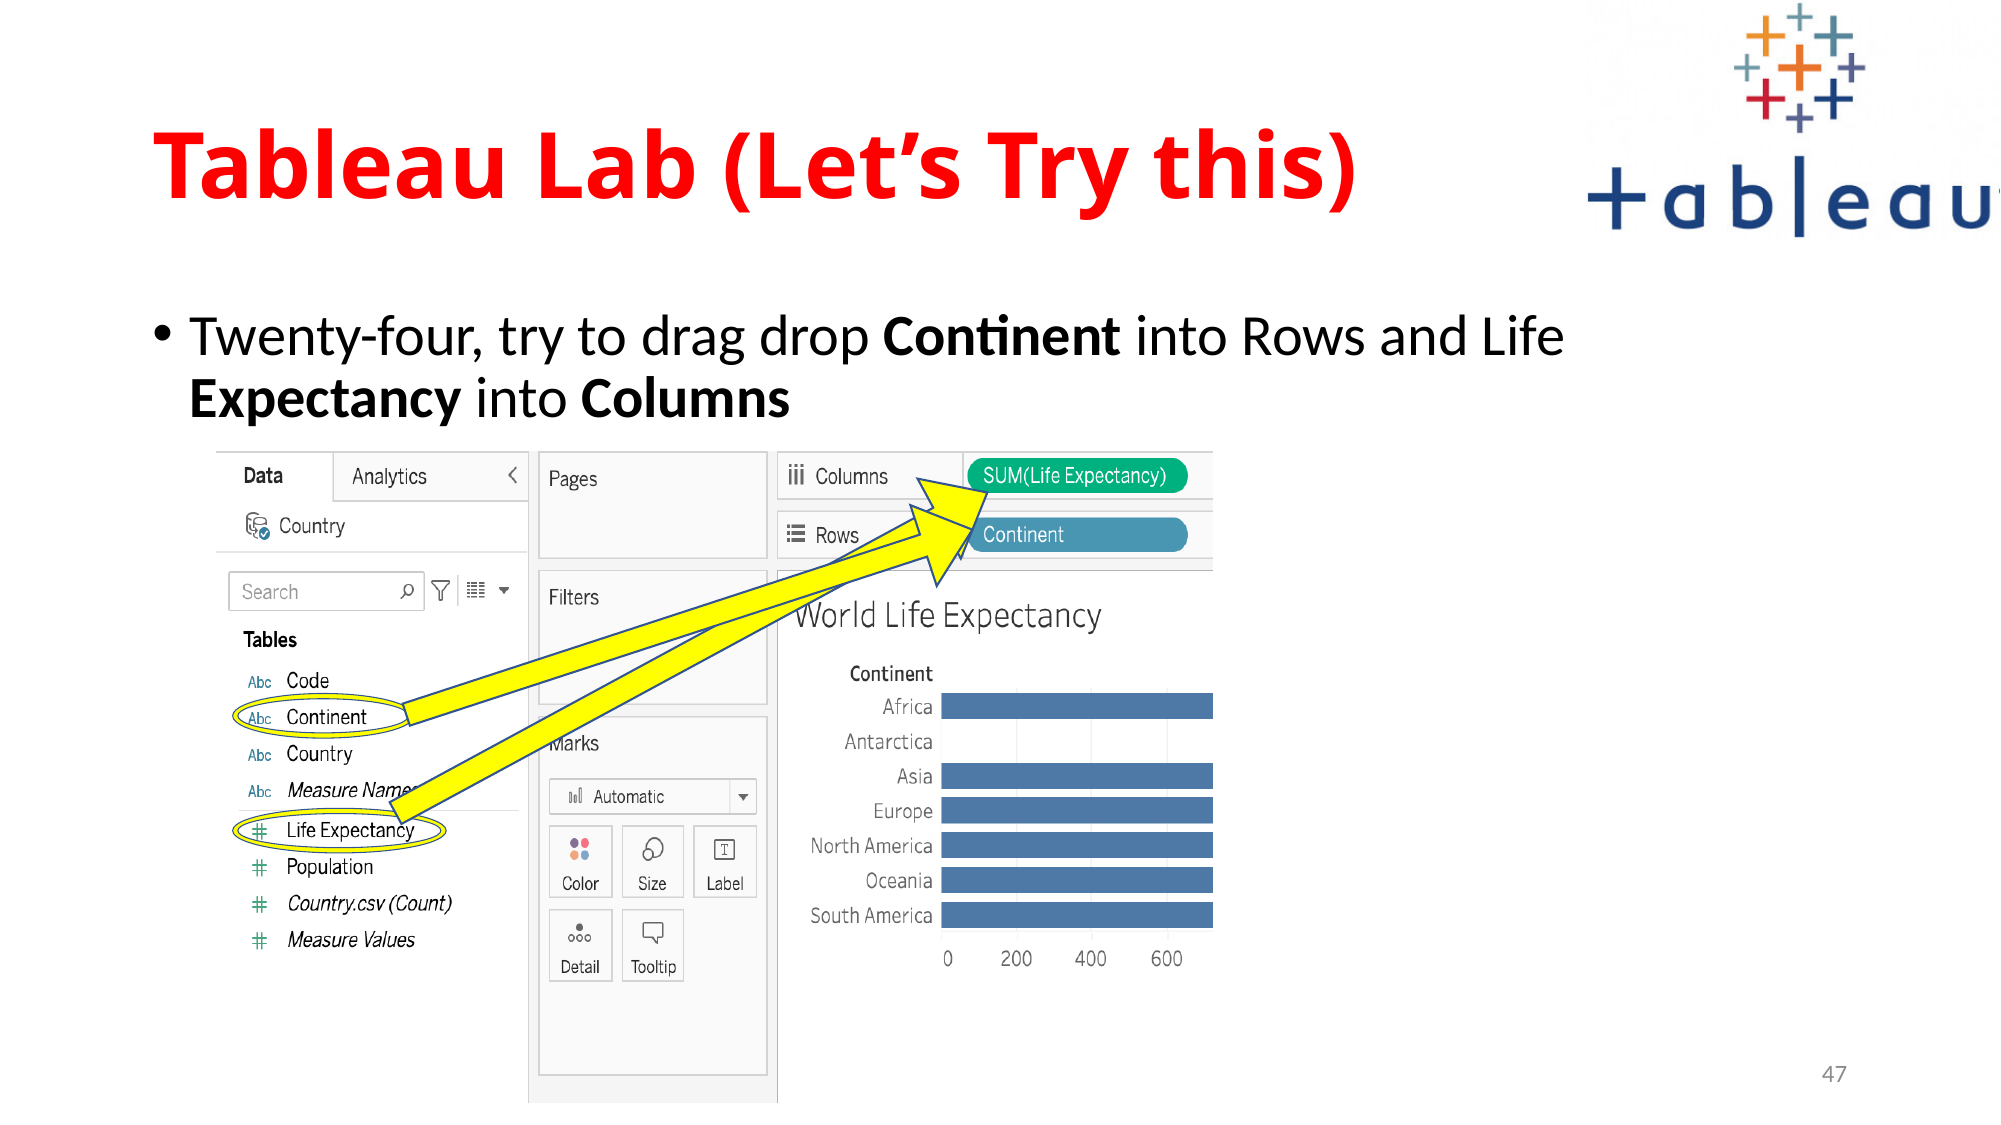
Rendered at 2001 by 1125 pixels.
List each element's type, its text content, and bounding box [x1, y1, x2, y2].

slide_number 46 [1412, 1042, 1863, 1103]
picture [1586, 0, 2000, 240]
picture [216, 451, 1213, 1103]
title Tableau Lab (Let’s Try this) [137, 59, 1863, 278]
list Twenty-four, try to drag drop Continent into Rows and Life Expectancy into Columns [137, 297, 1863, 1012]
